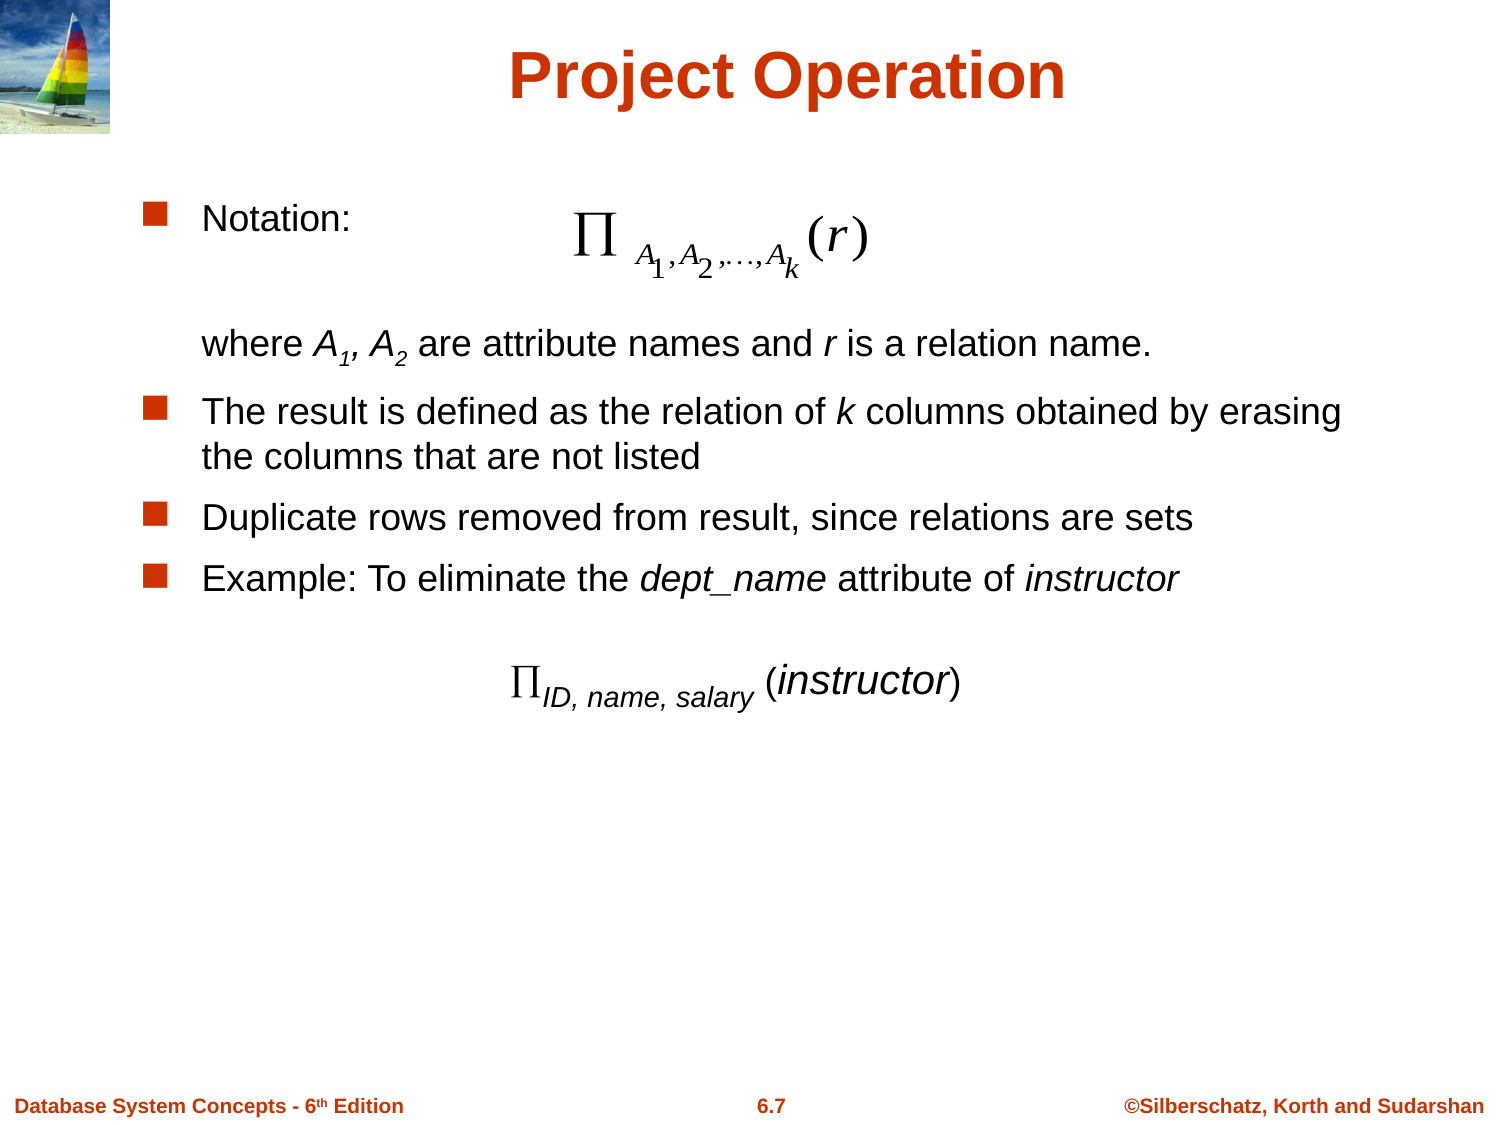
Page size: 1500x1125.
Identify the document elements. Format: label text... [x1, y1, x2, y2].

picture [0, 0, 110, 134]
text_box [564, 200, 879, 291]
list Notation: where A1, A2 are attribute names and r is a relation name. The result is defined as the relation of k columns obtained by erasing the columns that are not listed Duplicate rows removed from result, since relations are sets Example: To eliminate the dept_name attribute of instructor ID, name, salary (instructor) [130, 176, 1419, 977]
title Project Operation [125, 18, 1452, 120]
